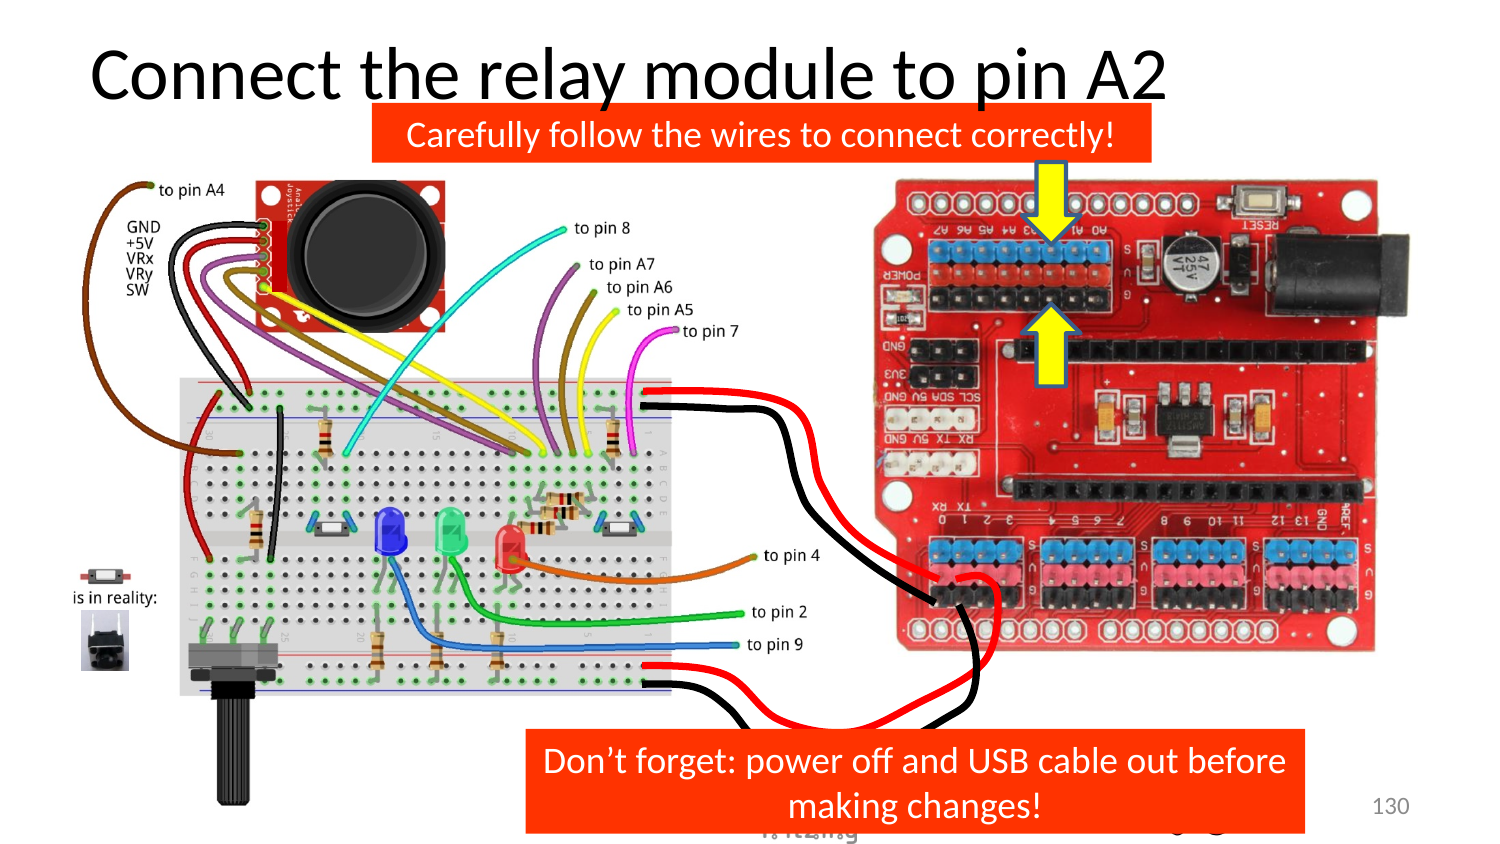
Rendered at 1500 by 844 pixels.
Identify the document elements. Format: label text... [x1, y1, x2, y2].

slide_number 130 [1340, 782, 1425, 827]
text_box [1034, 159, 1069, 172]
text_box Don’t forget: power off and USB cable out before making changes! [862, 728, 1306, 834]
title Connect the relay module to pin A2 [75, 0, 1425, 139]
text_box [862, 661, 978, 728]
picture [0, 173, 858, 844]
text_box Carefully follow the wires to connect correctly! [371, 139, 1152, 163]
picture [867, 173, 1418, 657]
